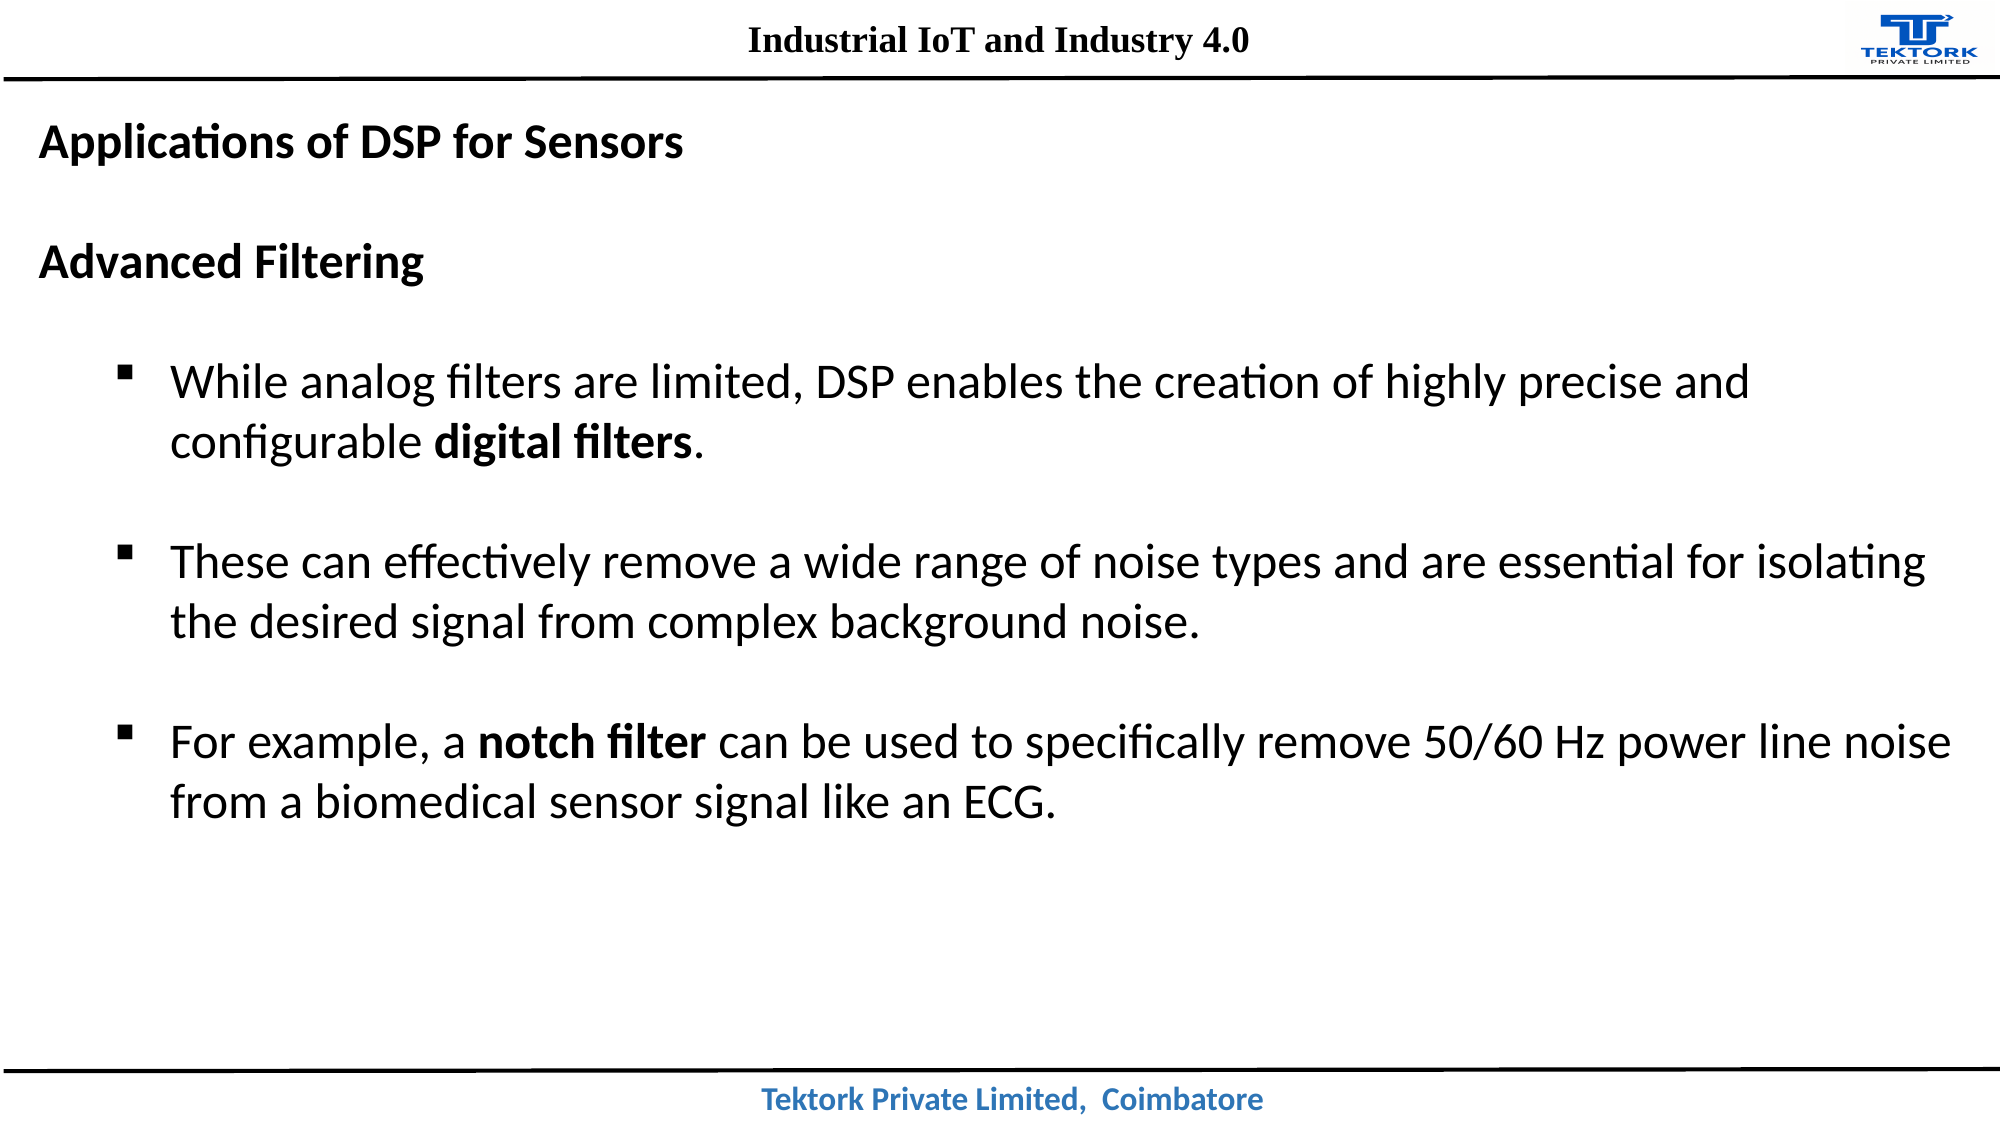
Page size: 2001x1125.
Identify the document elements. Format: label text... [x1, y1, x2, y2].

text_box Tektork Private Limited, Coimbatore [419, 1072, 1608, 1125]
text_box Applications of DSP for Sensors Advanced Filtering While analog filters are limited, DSP enables the creation of highly precise and configurable digital filters. These can effectively remove a wide range of noise types and are essential for isolating the desired signal from complex background noise. For example, a notch filter can be used to specifically remove 50/60 Hz power line noise from a biomedical sensor signal like an ECG. [23, 100, 1976, 896]
picture [1845, 1, 1995, 77]
text_box Industrial IoT and Industry 4.0 [732, 7, 1267, 68]
